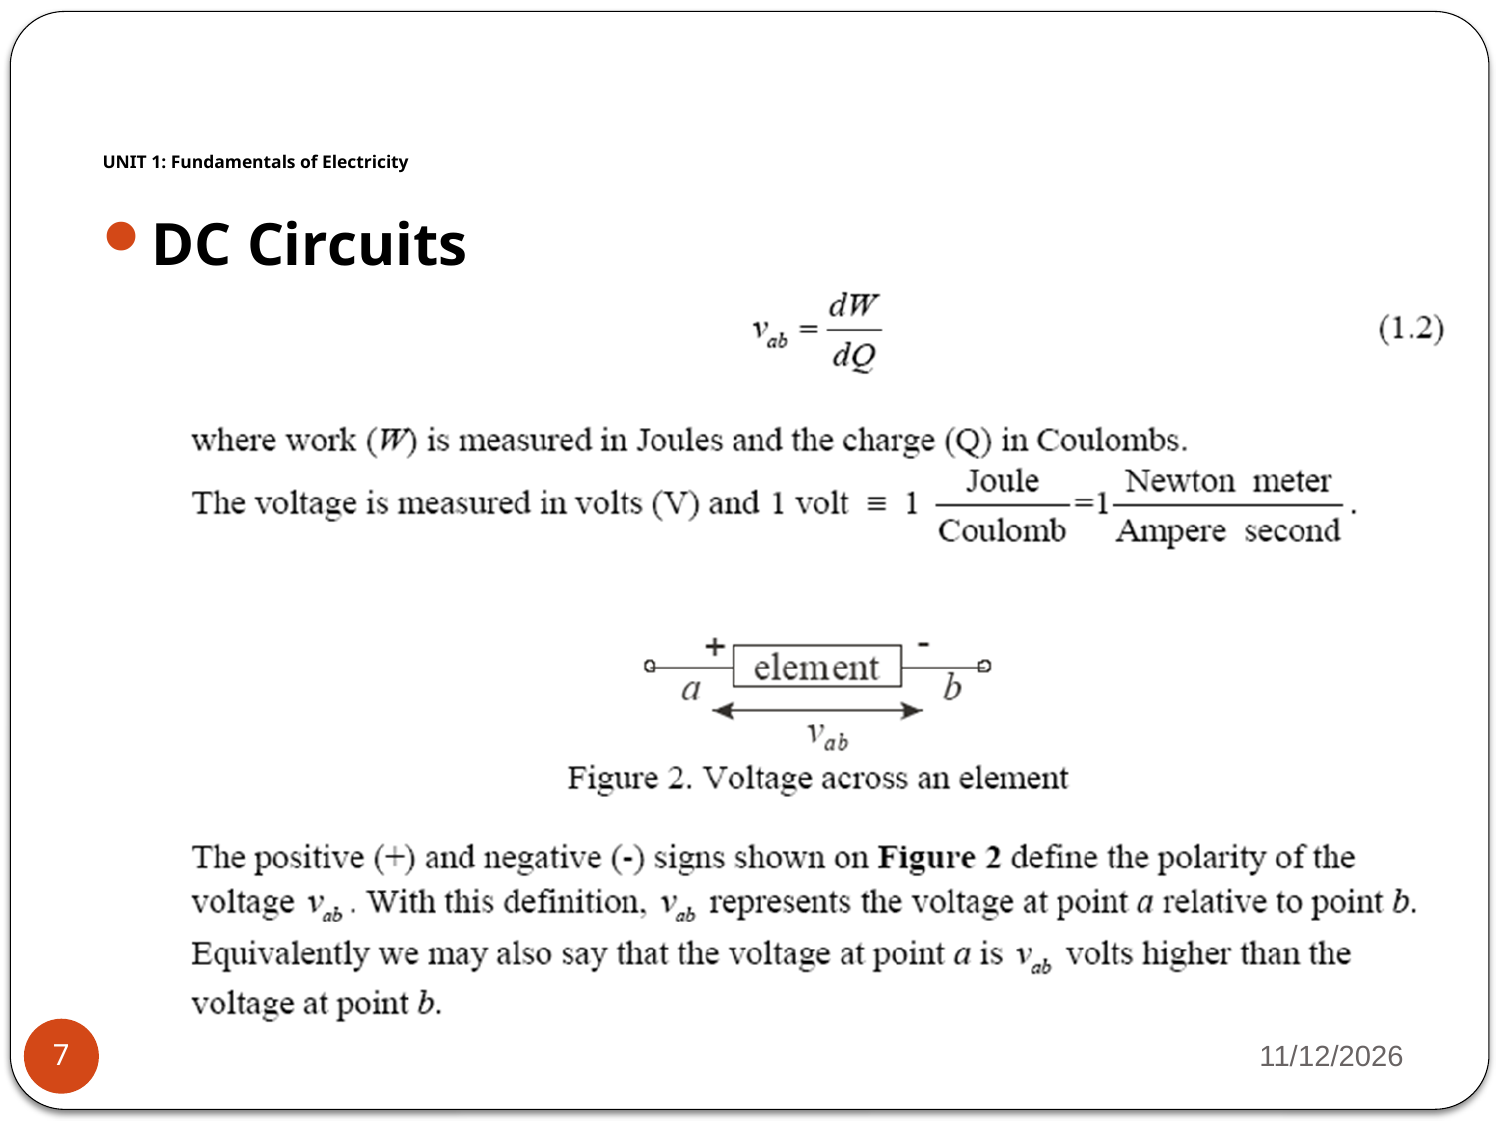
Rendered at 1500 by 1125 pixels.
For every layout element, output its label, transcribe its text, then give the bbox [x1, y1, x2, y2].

slide_number 7 [23, 1018, 99, 1094]
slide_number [1012, 1042, 1419, 1094]
picture [163, 274, 1466, 1034]
title UNIT 1: Fundamentals of Electricity [87, 37, 1426, 188]
list DC Circuits [87, 199, 1426, 1063]
